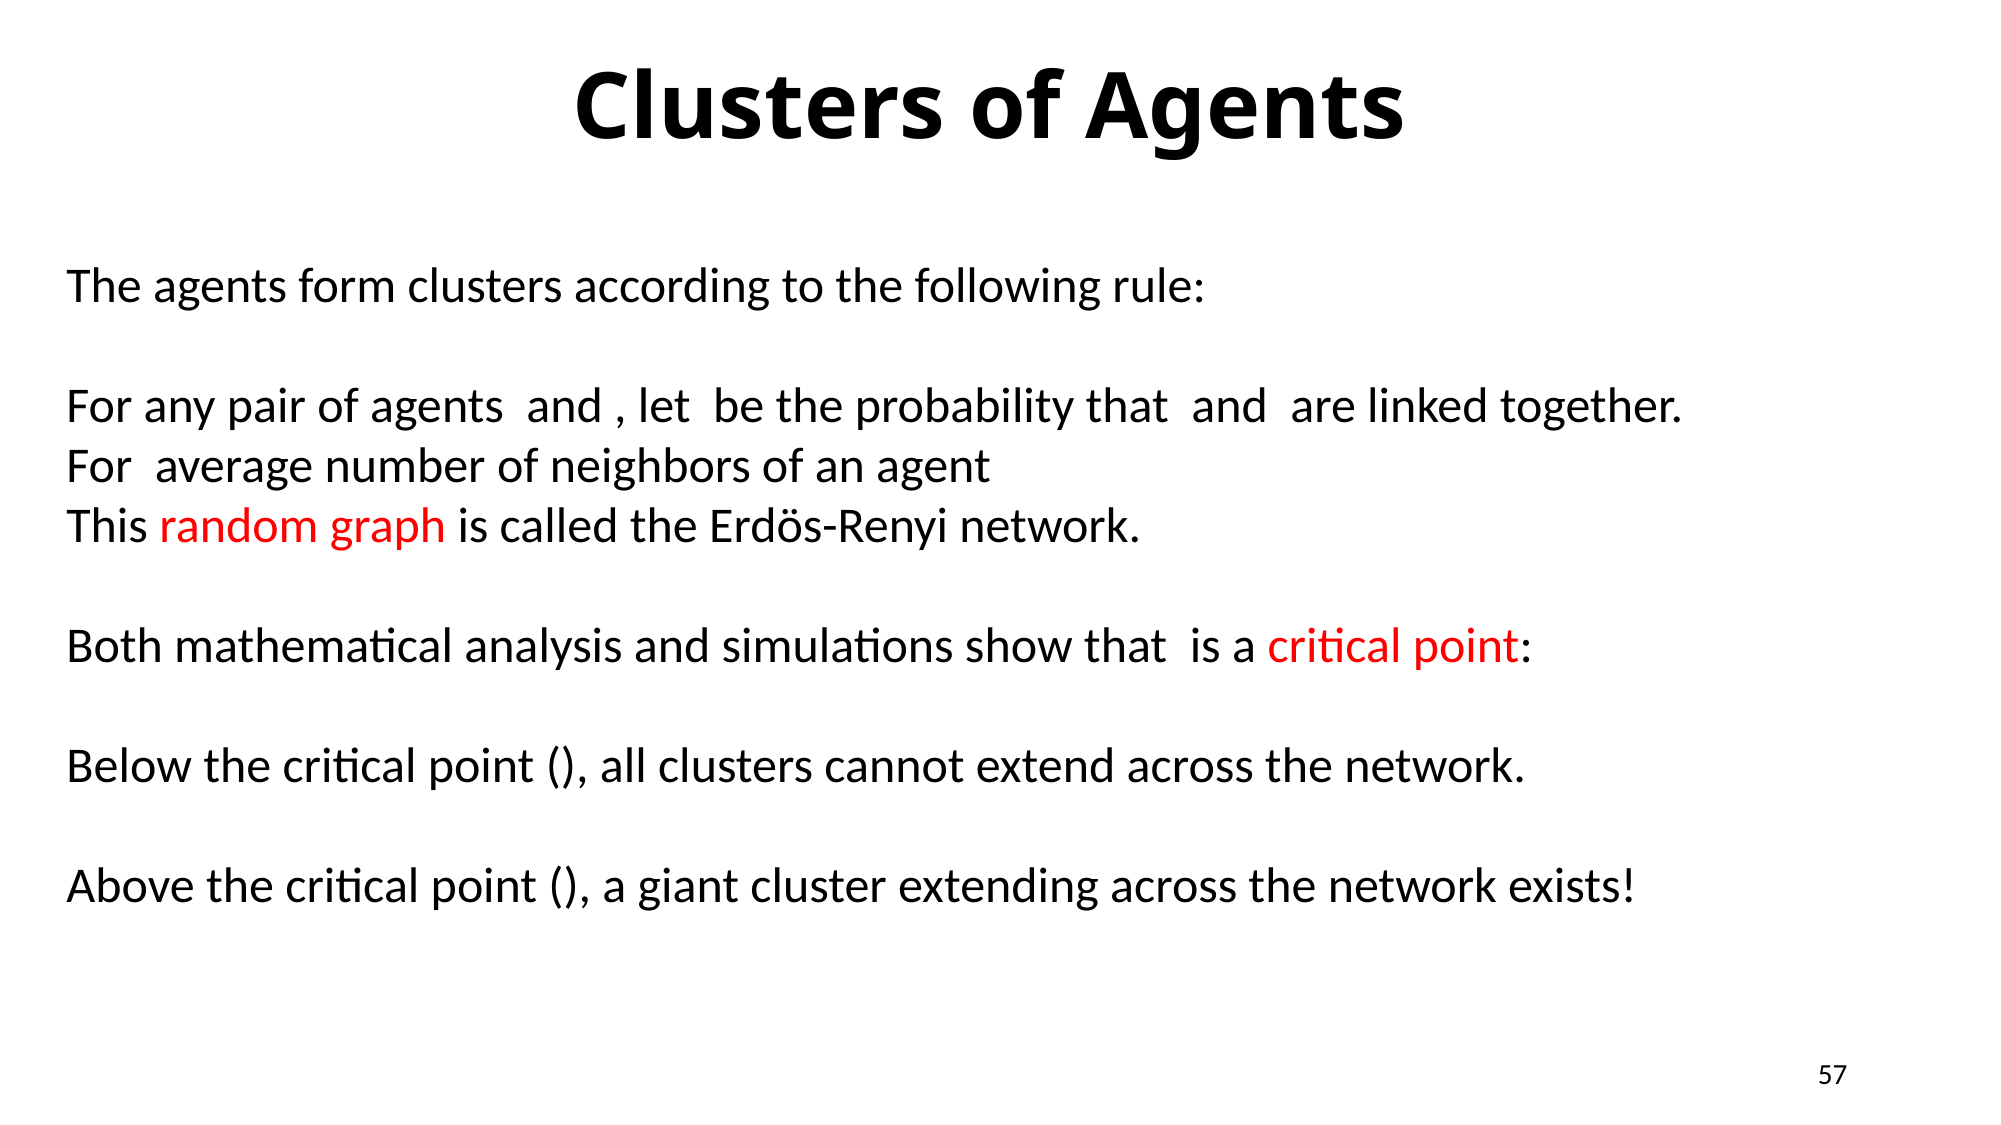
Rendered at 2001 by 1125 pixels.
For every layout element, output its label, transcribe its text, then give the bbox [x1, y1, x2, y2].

slide_number 57 [1412, 1042, 1863, 1103]
title Clusters of Agents [144, 45, 1834, 277]
